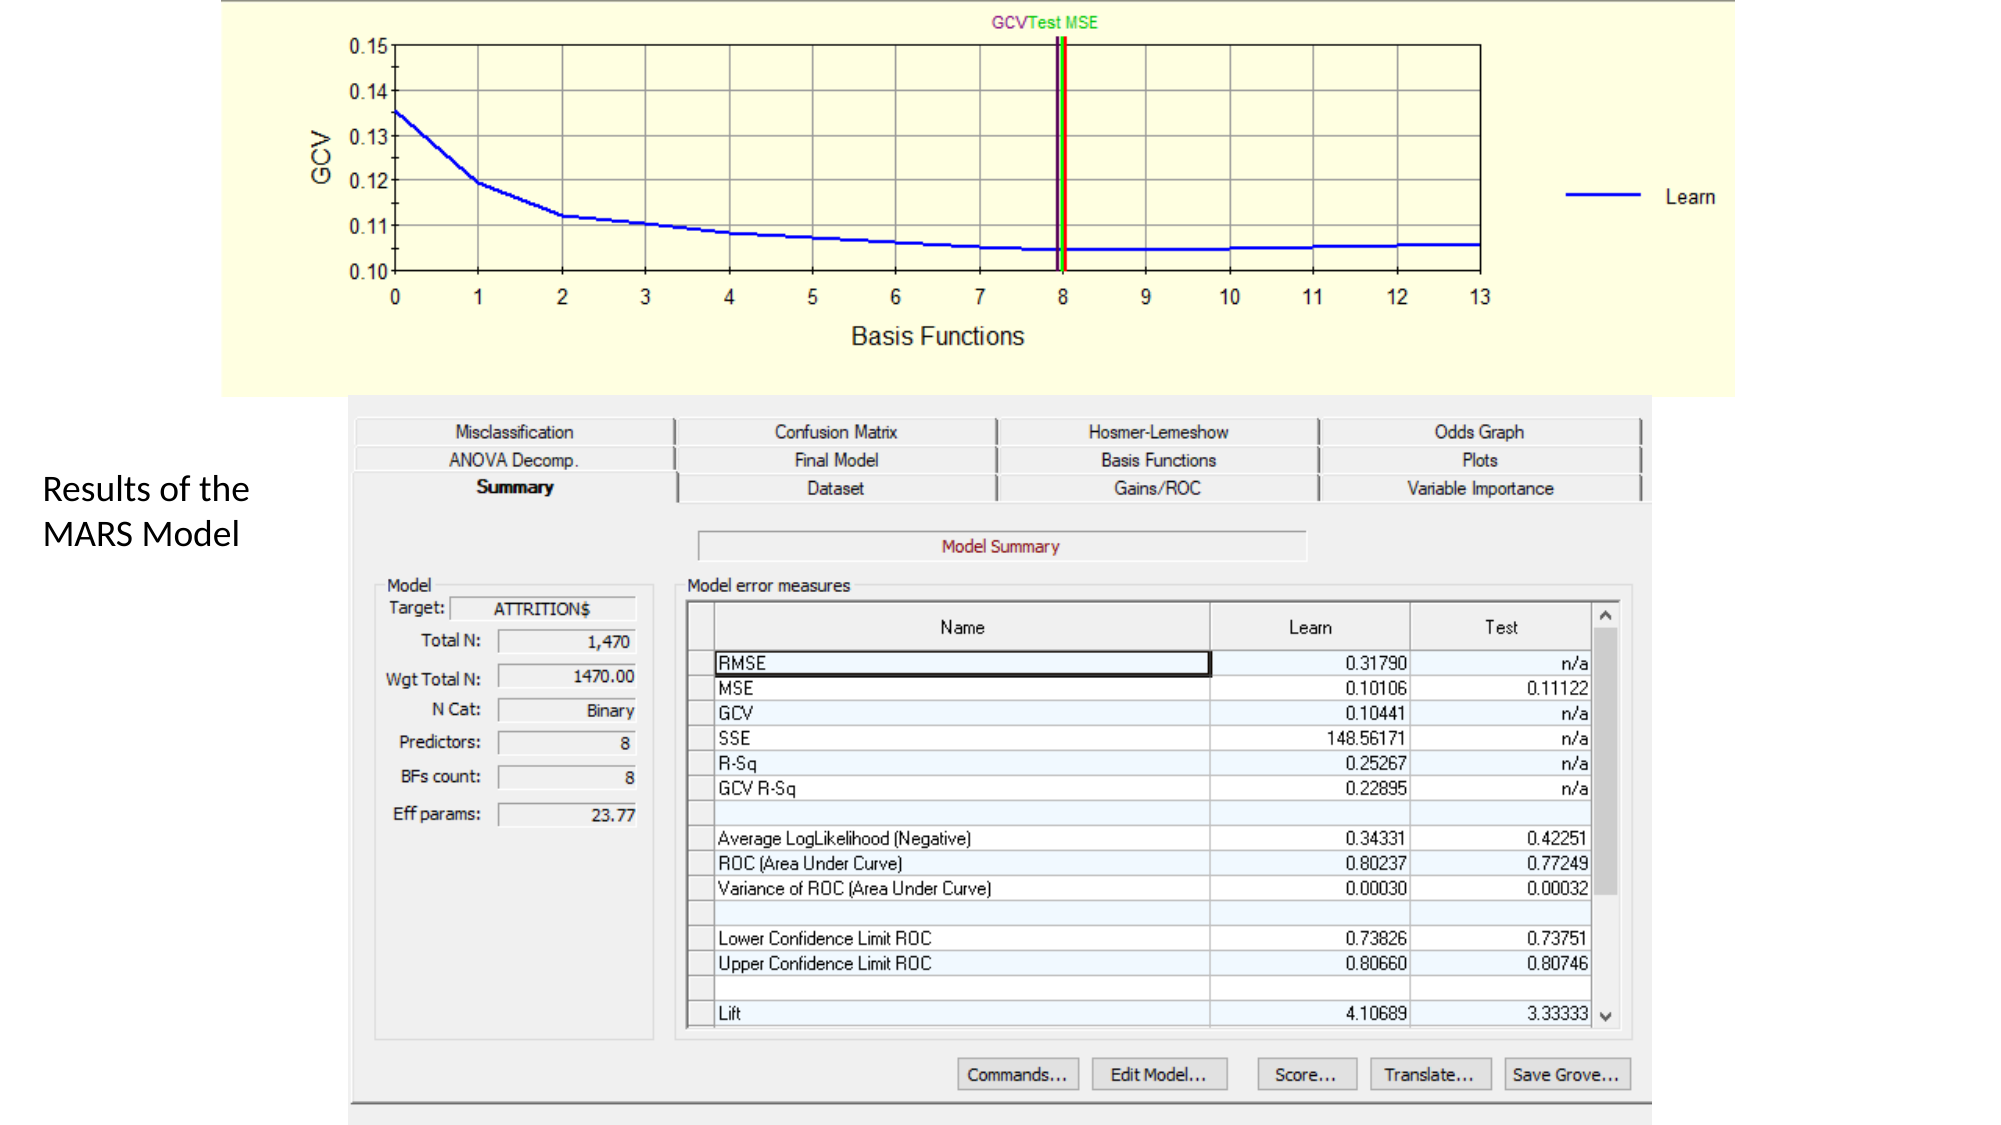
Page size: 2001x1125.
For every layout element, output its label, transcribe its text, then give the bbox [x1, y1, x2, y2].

picture [221, 0, 1735, 1125]
text_box Results of the MARS Model [27, 456, 286, 562]
